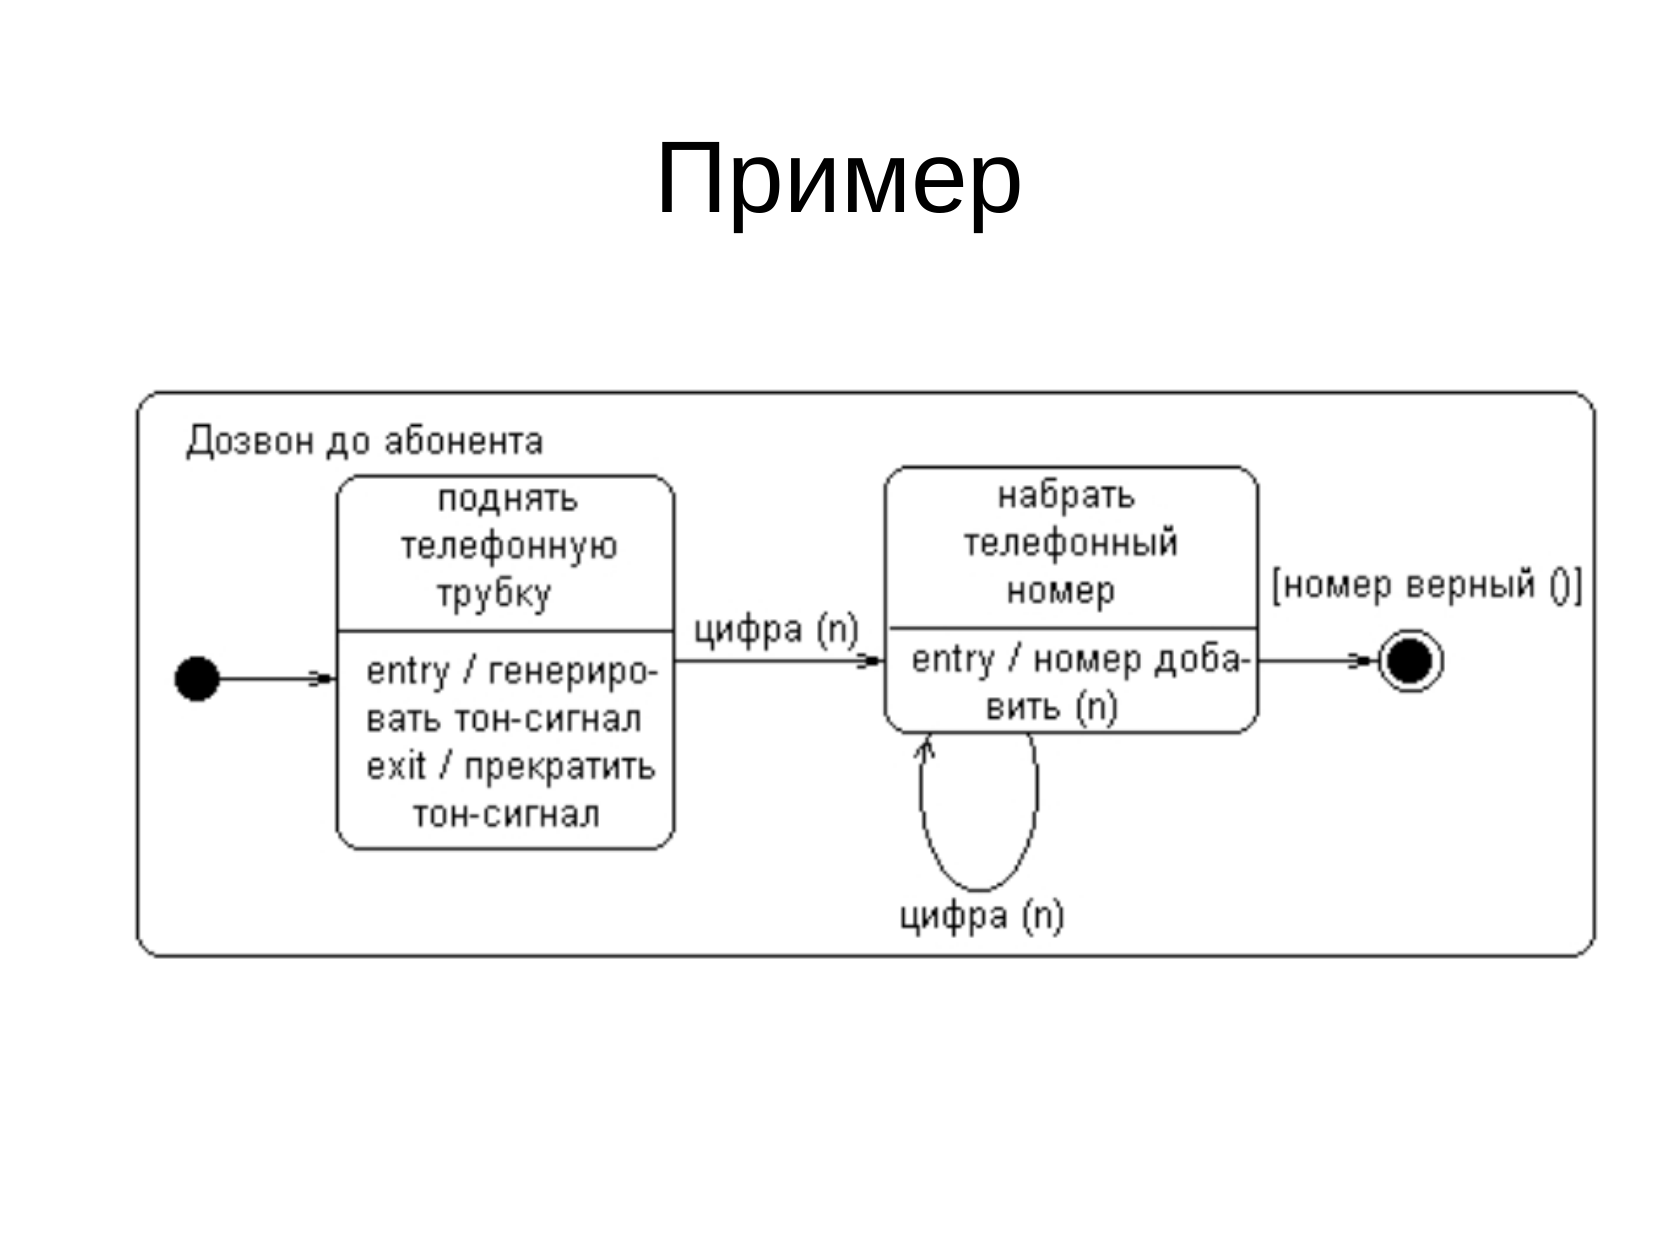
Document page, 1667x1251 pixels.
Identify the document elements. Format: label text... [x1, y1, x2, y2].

picture [129, 385, 1603, 964]
title Пример [100, 58, 1579, 263]
